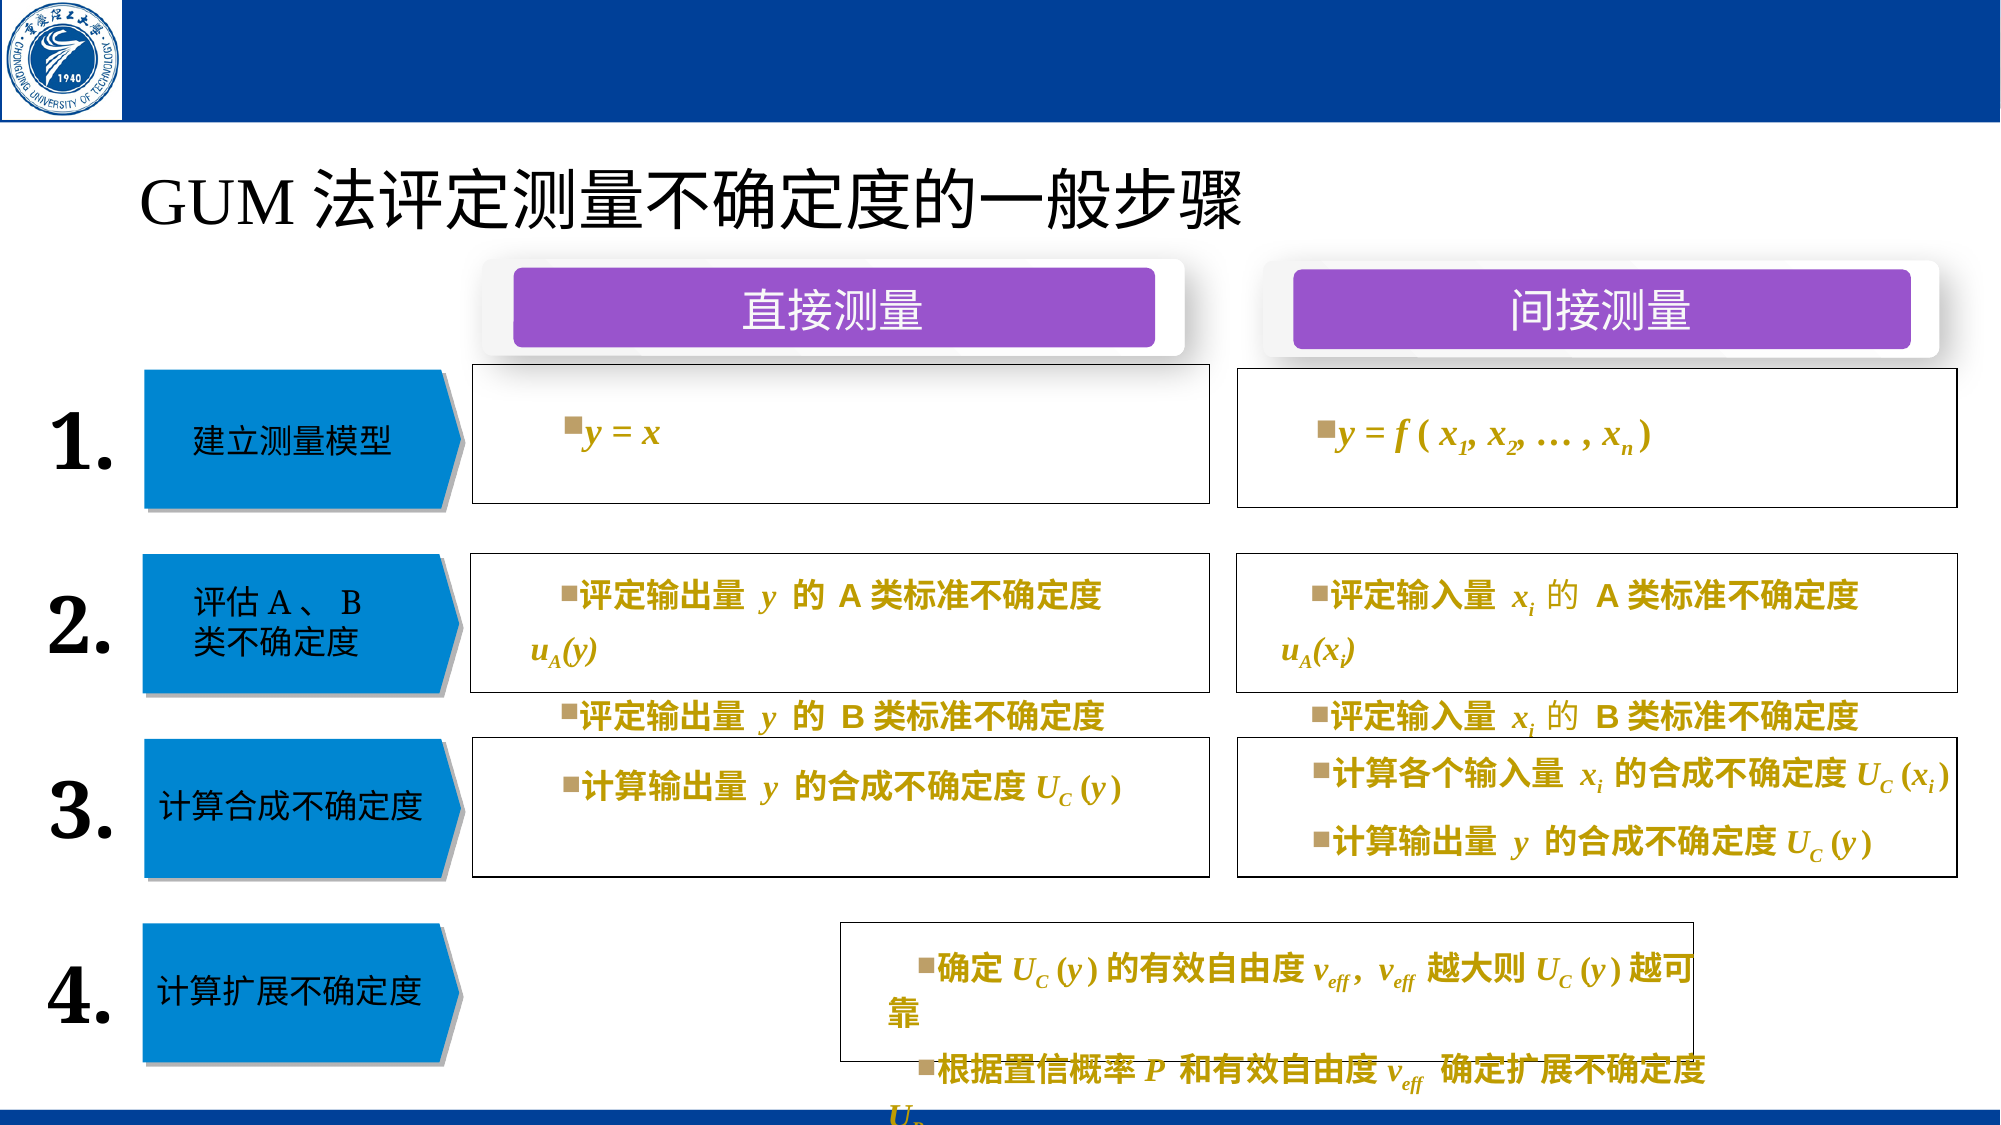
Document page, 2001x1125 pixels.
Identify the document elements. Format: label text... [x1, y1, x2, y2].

text_box [472, 737, 1210, 877]
text_box 评定输出量 y 的 A类标准不确定度 uA(y) 评定输出量 y 的 B类标准不确定度 uB(y) [495, 567, 1185, 737]
text_box 1. [34, 382, 137, 493]
text_box y = x [497, 400, 1148, 453]
text_box 3. [34, 751, 137, 862]
text_box 计算输出量 y 的合成不确定度UC (y ) [496, 758, 1207, 811]
text_box y = f ( x1, x2, … , xn ) [1251, 400, 1901, 460]
text_box 建立测量模型 [192, 419, 470, 460]
text_box [144, 738, 461, 878]
text_box 计算扩展不确定度 [156, 970, 433, 1011]
text_box 2. [32, 567, 135, 678]
text_box [142, 923, 460, 1063]
text_box [1236, 553, 1958, 693]
text_box [1237, 368, 1958, 508]
text_box 计算各个输入量 xi 的合成不确定度UC (xi ) 计算输出量 y 的合成不确定度UC (y ) [1247, 744, 1958, 866]
text_box [472, 364, 1210, 504]
text_box GUM法评定测量不确定度的一般步骤 [108, 160, 1940, 255]
text_box 评定输入量 xi 的 A类标准不确定度 uA(xi) 评定输入量 xi 的 B类标准不确定度 uB(xi) [1245, 567, 1935, 737]
text_box [470, 553, 1210, 693]
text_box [1263, 260, 1940, 358]
text_box 评估A、B 类不确定度 [193, 580, 395, 661]
text_box 计算合成不确定度 [158, 785, 435, 826]
text_box [1237, 737, 1958, 877]
text_box 确定UC (y )的有效自由度veff , veff 越大则UC (y )越可靠 根据置信概率P 和有效自由度veff 确定扩展不确定度UP [852, 946, 1724, 1125]
picture [2, 0, 122, 120]
text_box [142, 554, 460, 694]
text_box 4. [32, 936, 135, 1047]
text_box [482, 258, 1185, 356]
text_box [840, 922, 1694, 1062]
text_box [144, 369, 456, 509]
